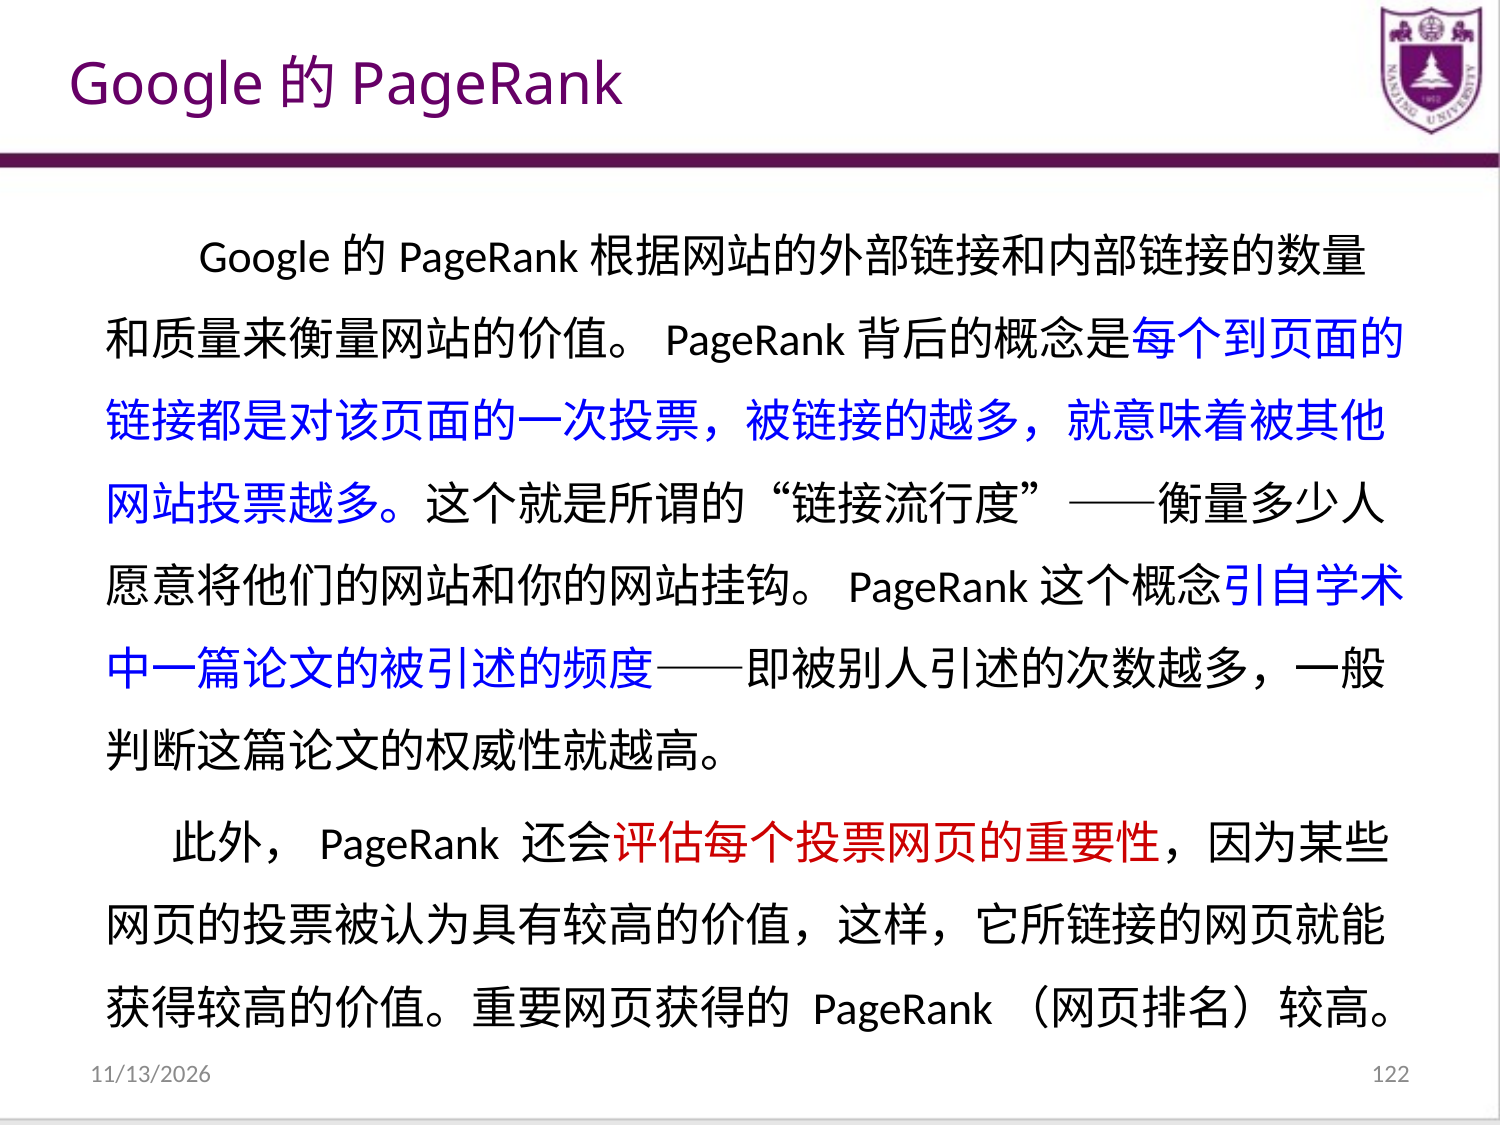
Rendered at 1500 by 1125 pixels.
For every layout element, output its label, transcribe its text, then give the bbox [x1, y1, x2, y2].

title Google的PageRank [53, 0, 966, 162]
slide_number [75, 1043, 425, 1103]
slide_number 122 [1074, 1042, 1425, 1103]
picture [0, 0, 1500, 1125]
list Google的PageRank根据网站的外部链接和内部链接的数量和质量来衡量网站的价值。PageRank背后的概念是每个到页面的链接都是对该页面的一次投票，被链接的越多，就意味着被其他网站投票越多。这个就是所谓的“链接流行度”——衡量多少人愿意将他们的网站和你的网站挂钩。PageRank这个概念引自学术中一篇论文的被引述的频度——即被别人引述的次数越多，一般判断这篇论文的权威性就越高。 此外，PageRank 还会评估每个投票网页的重要性，因为某些网页的投票被认为具有较高的价值，这样，它所链接的网页就能获得较高的价值。重要网页获得的 PageRank（网页排名）较高。 [34, 192, 1423, 1043]
